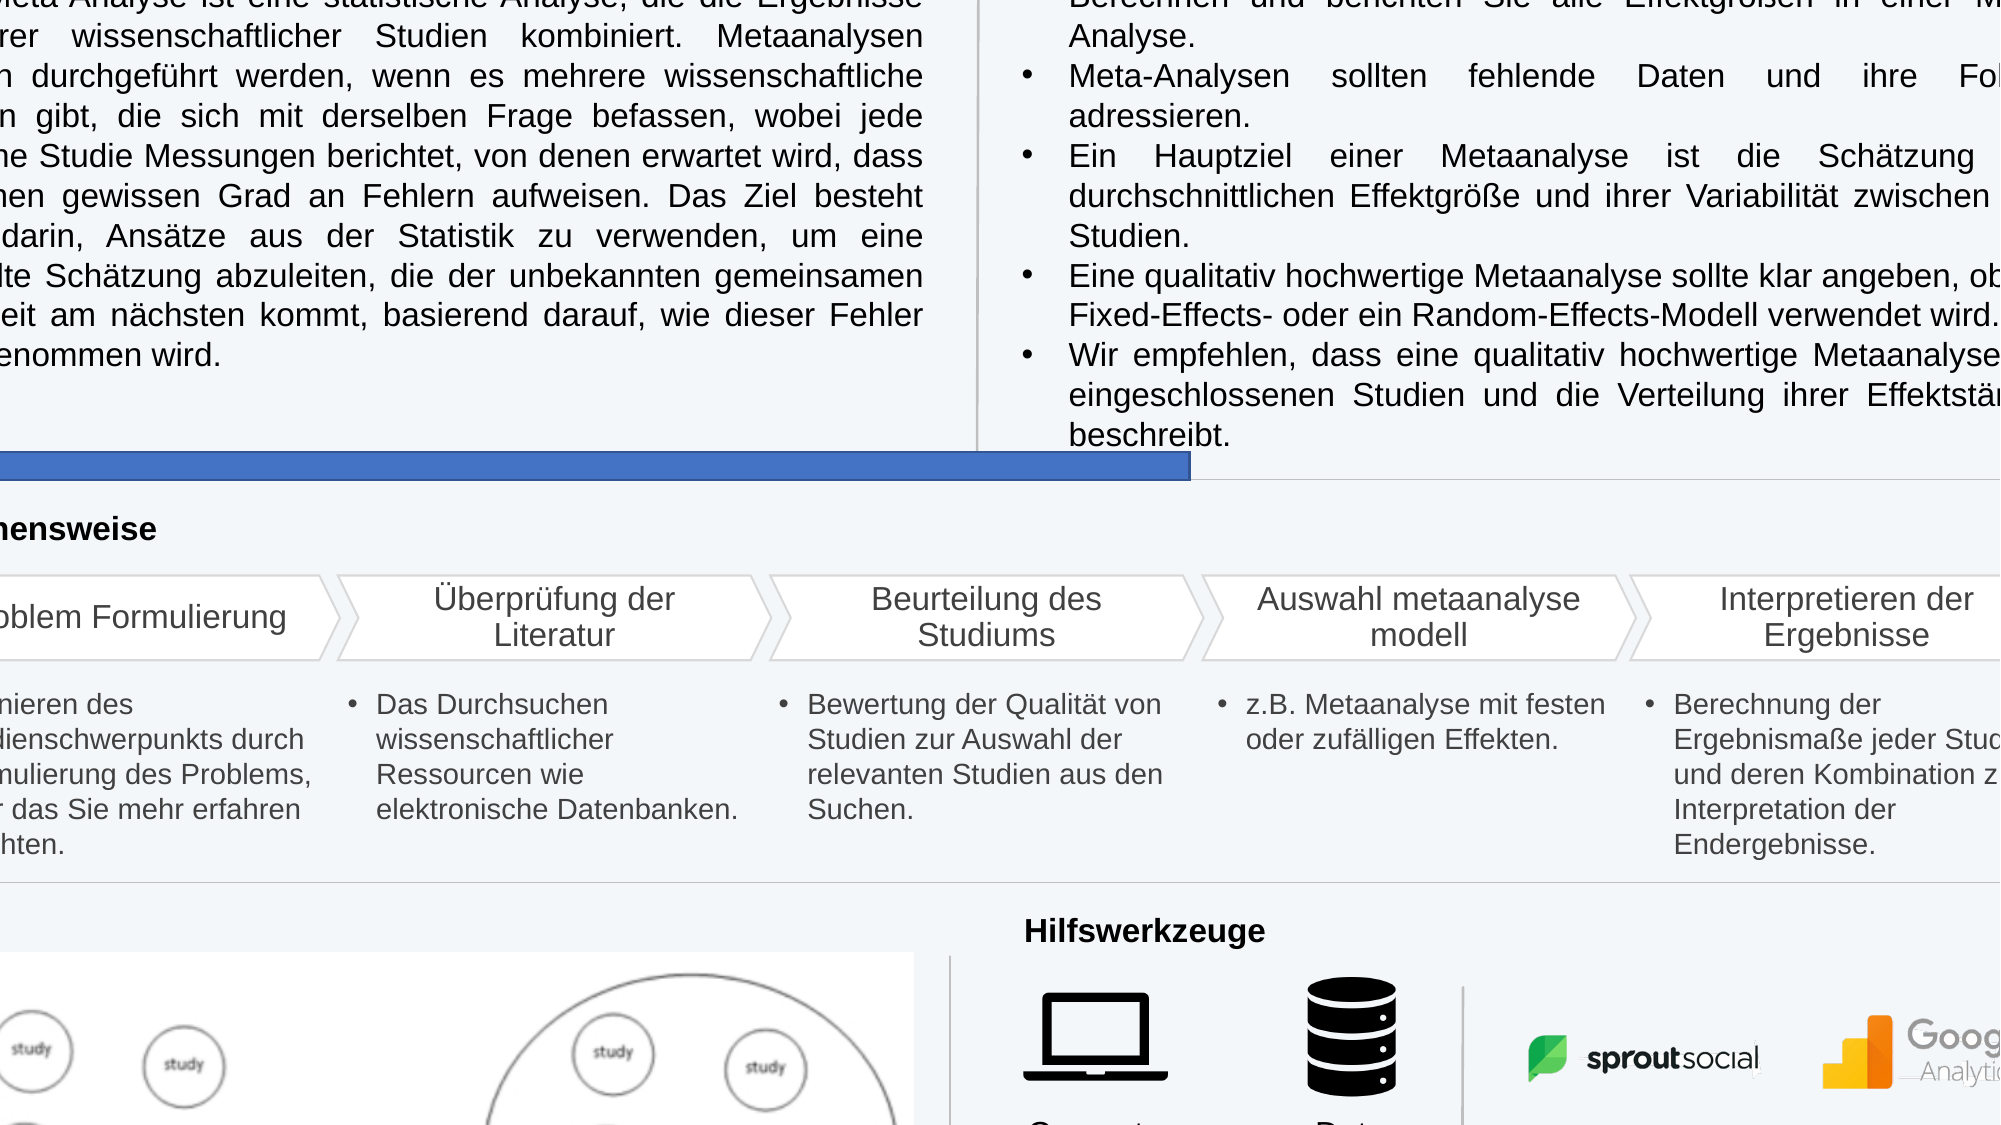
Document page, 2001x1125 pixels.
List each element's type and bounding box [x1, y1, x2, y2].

picture [1511, 978, 1780, 1125]
picture [1020, 961, 1171, 1112]
picture [1276, 961, 1427, 1112]
picture [1797, 976, 2000, 1125]
picture [0, 952, 914, 1125]
text_box [0, 0, 2000, 1125]
